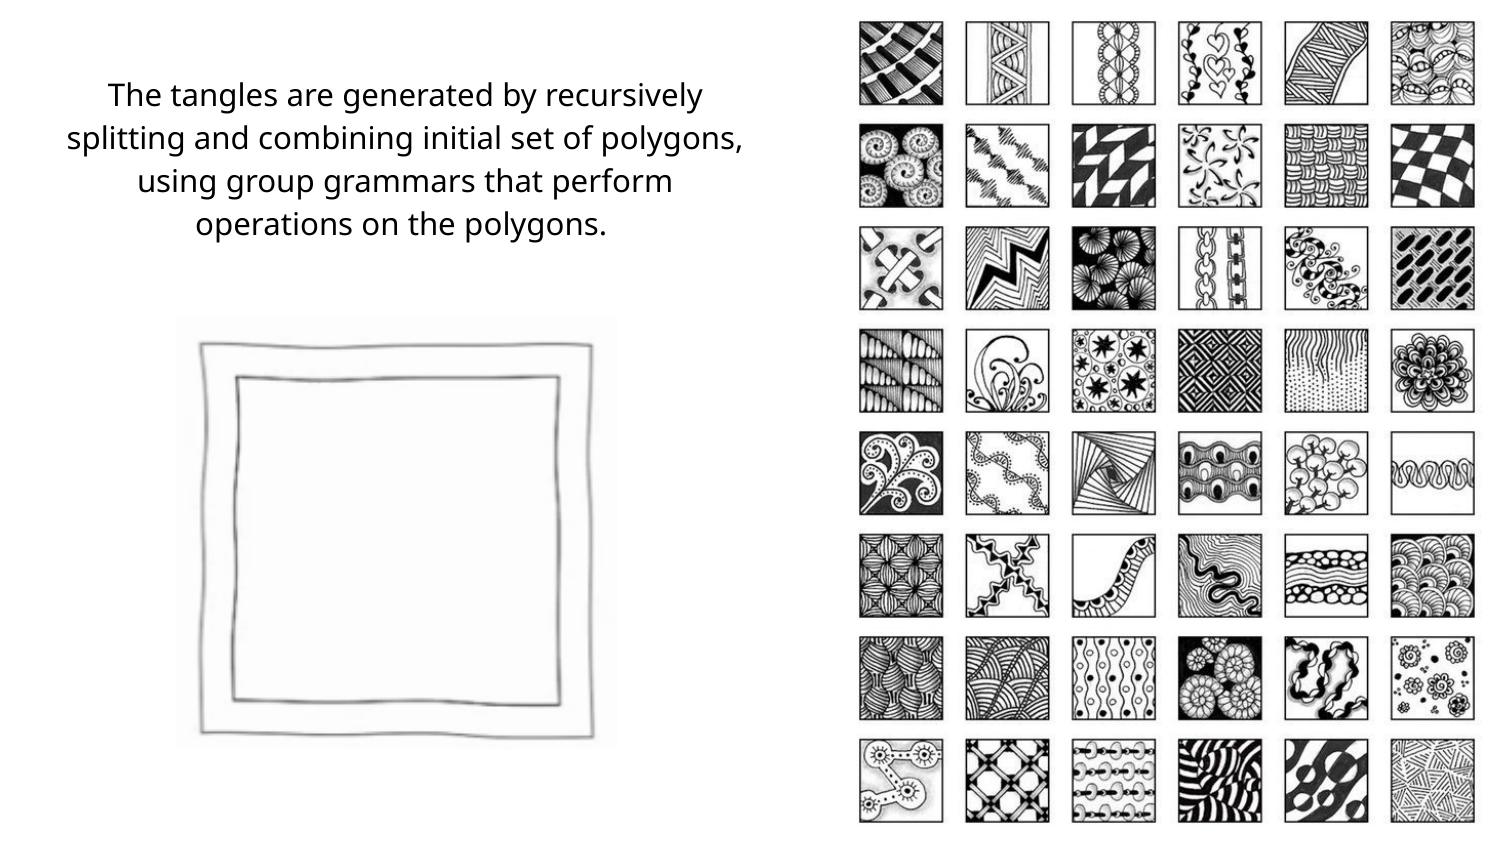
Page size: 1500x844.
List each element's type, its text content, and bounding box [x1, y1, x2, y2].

text_box The tangles are generated by recursively splitting and combining initial set of polygons, using group grammars that perform operations on the polygons. [48, 54, 763, 348]
picture [850, 12, 1484, 832]
picture [176, 315, 618, 749]
